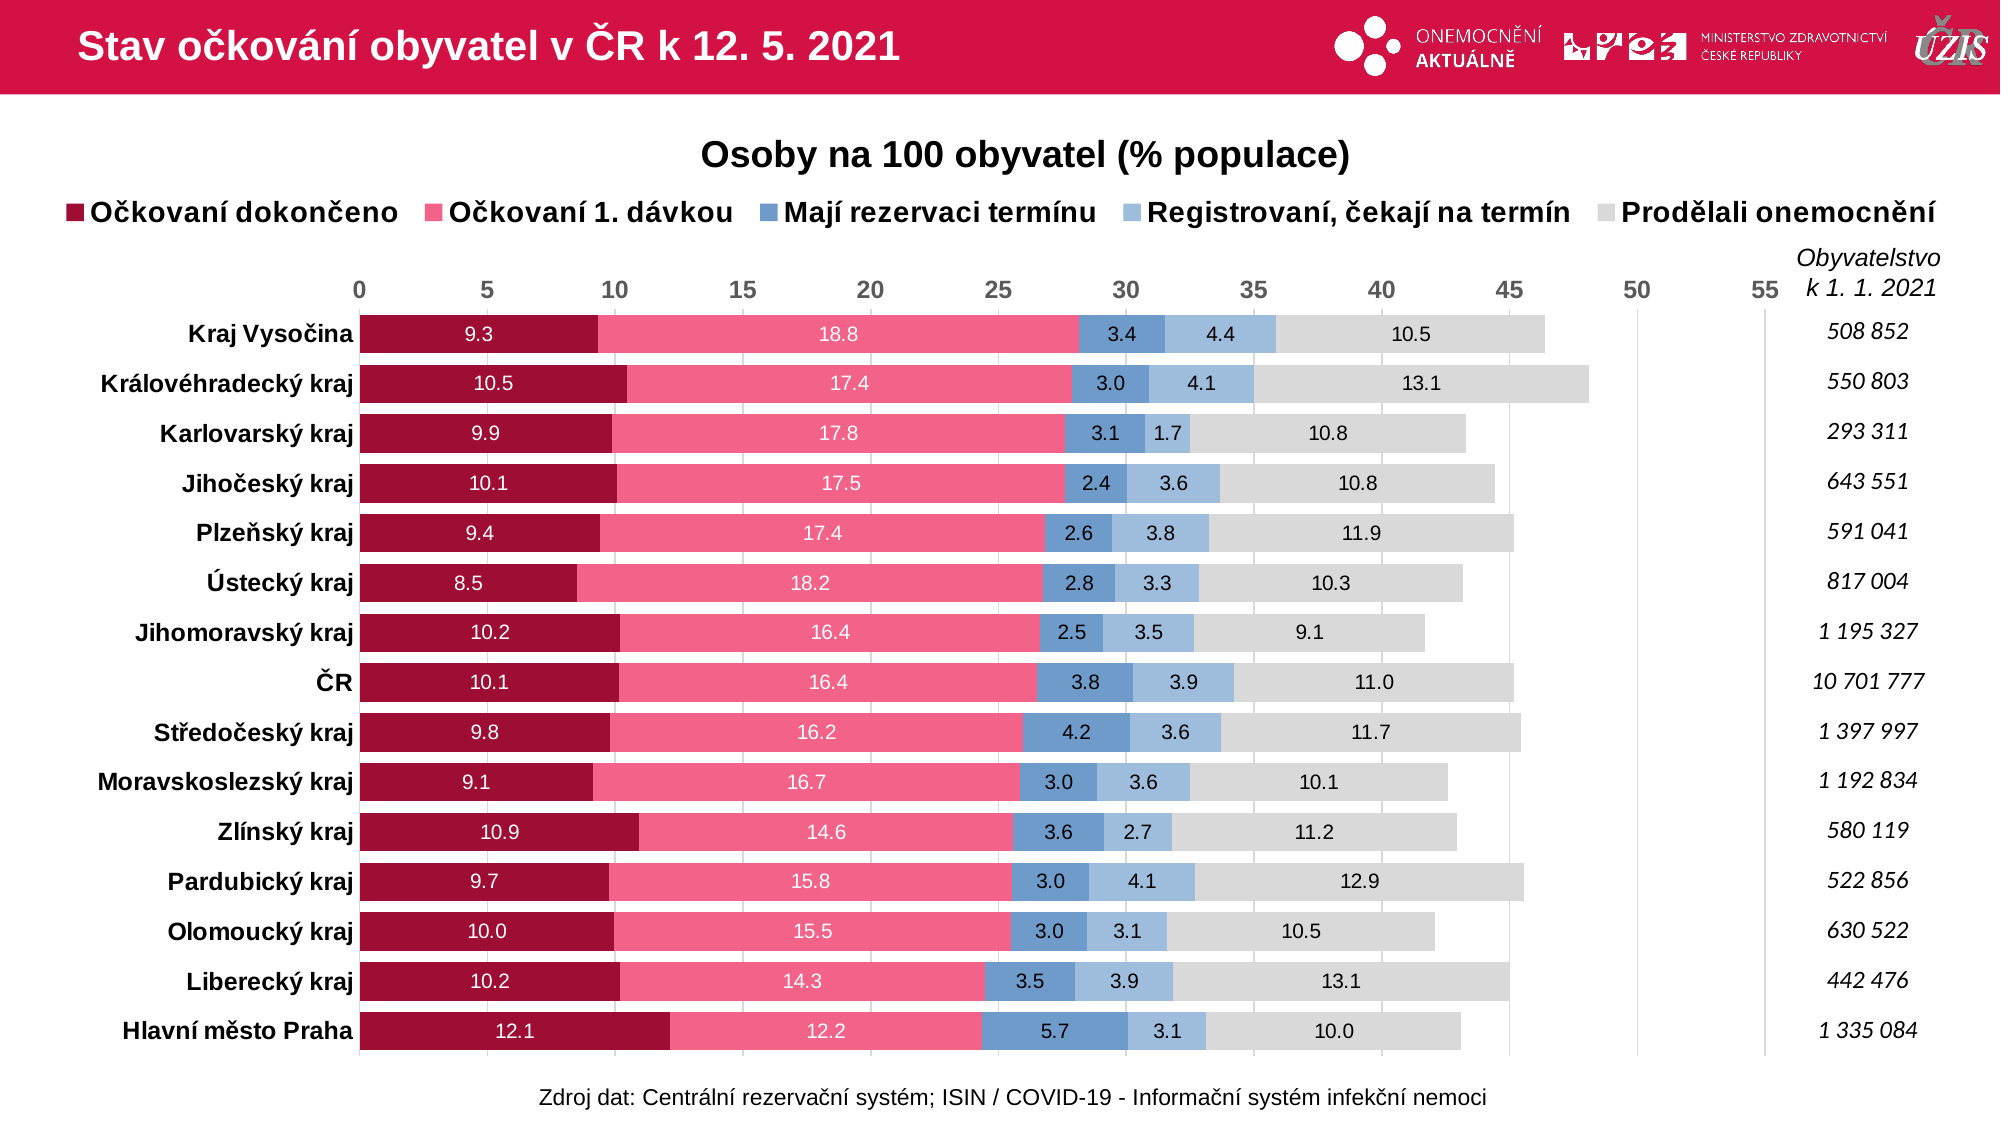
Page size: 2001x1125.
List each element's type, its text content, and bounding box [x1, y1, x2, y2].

text_box Zdroj dat: Centrální rezervační systém; ISIN / COVID-19 - Informační systém infekční nemoci [523, 1075, 1503, 1118]
picture [1915, 15, 1989, 66]
chart [43, 115, 1964, 1072]
title Stav očkování obyvatel v ČR k 12. 5. 2021 [62, 0, 1144, 95]
picture [1334, 16, 1542, 76]
picture [1563, 31, 1888, 60]
